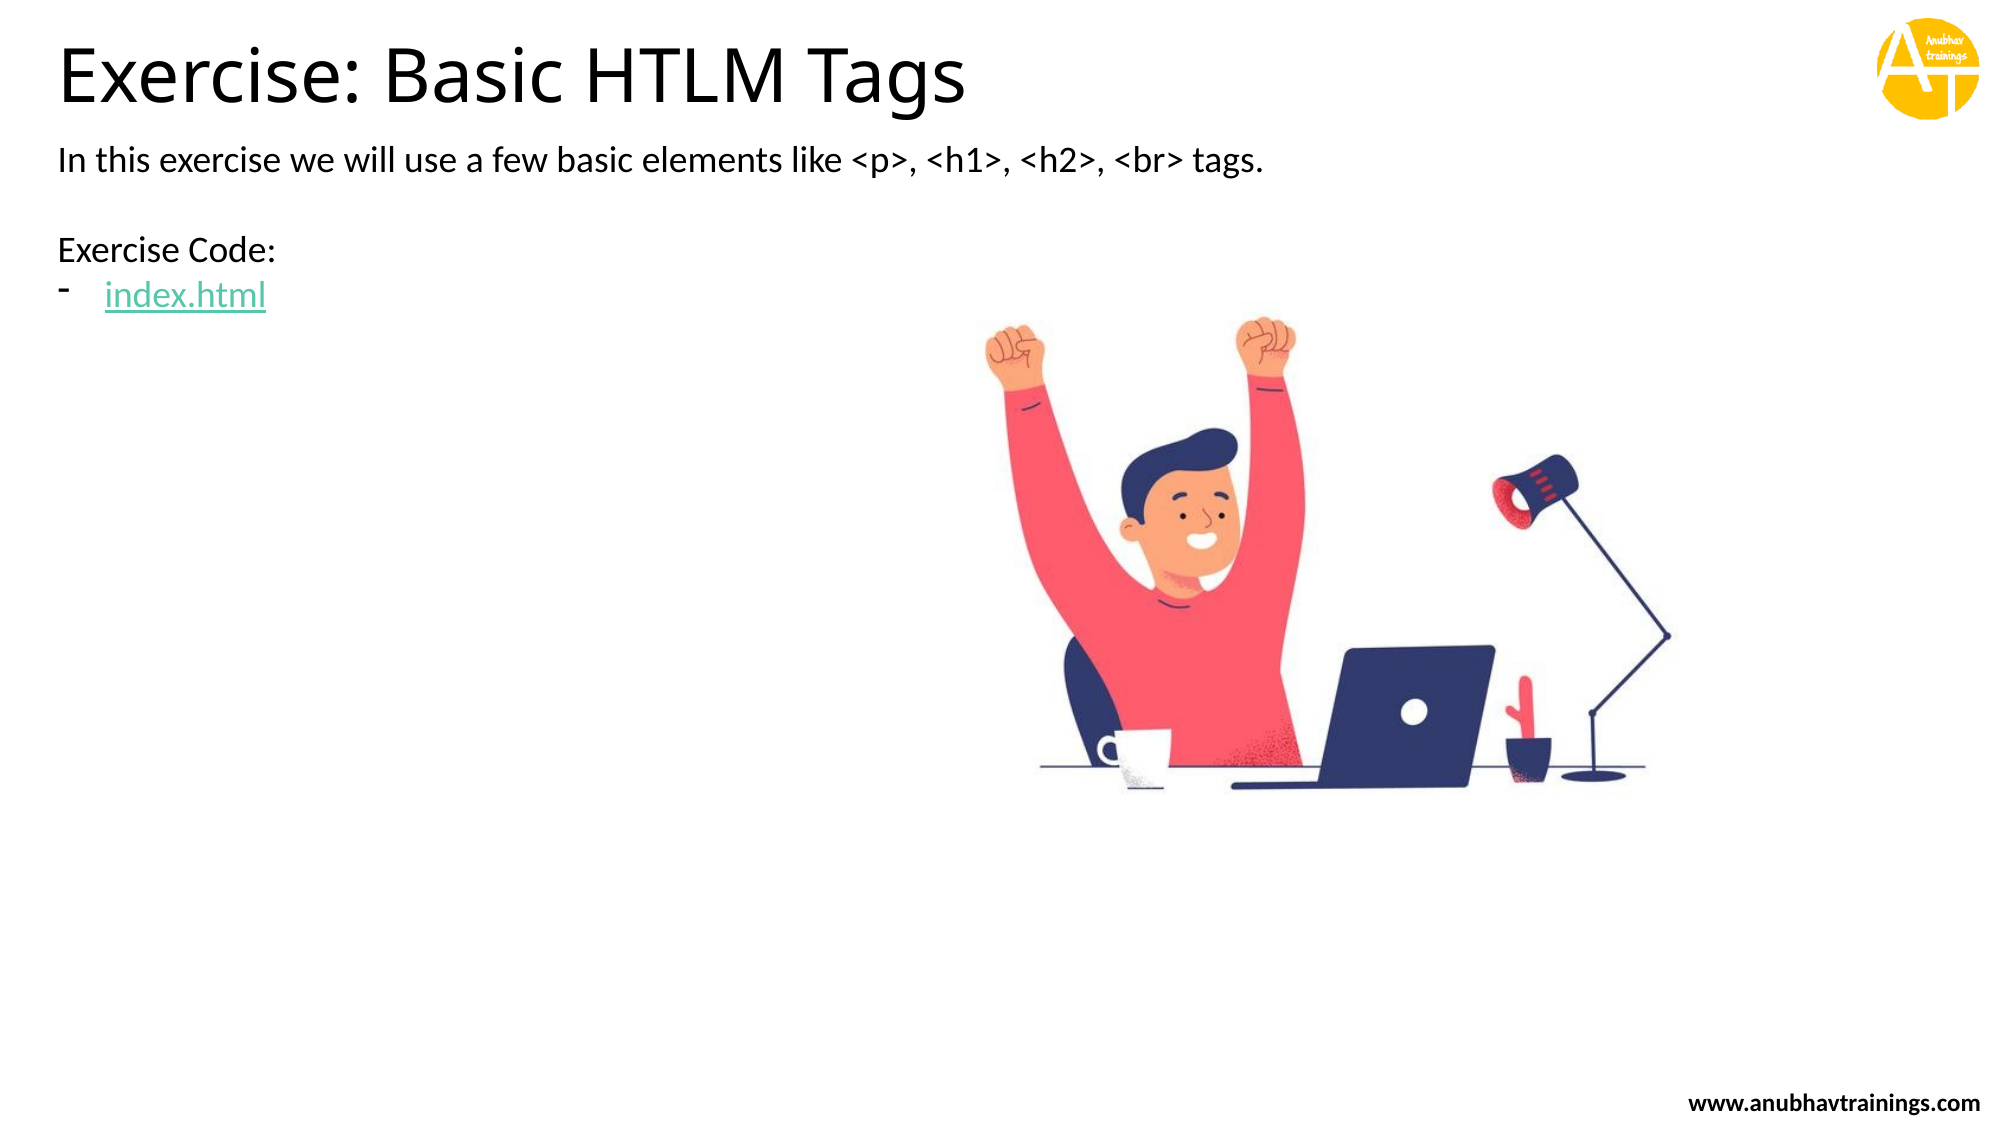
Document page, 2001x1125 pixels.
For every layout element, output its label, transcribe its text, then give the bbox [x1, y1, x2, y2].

text_box Exercise: Basic HTLM Tags [42, 30, 1319, 127]
picture [1866, 11, 1985, 128]
footer www.anubhavtrainings.com [1669, 1089, 2000, 1114]
text_box In this exercise we will use a few basic elements like <p>, <h1>, <h2>, <br> tags. Exercise Code: index.html [42, 127, 1874, 323]
picture [958, 226, 1700, 968]
